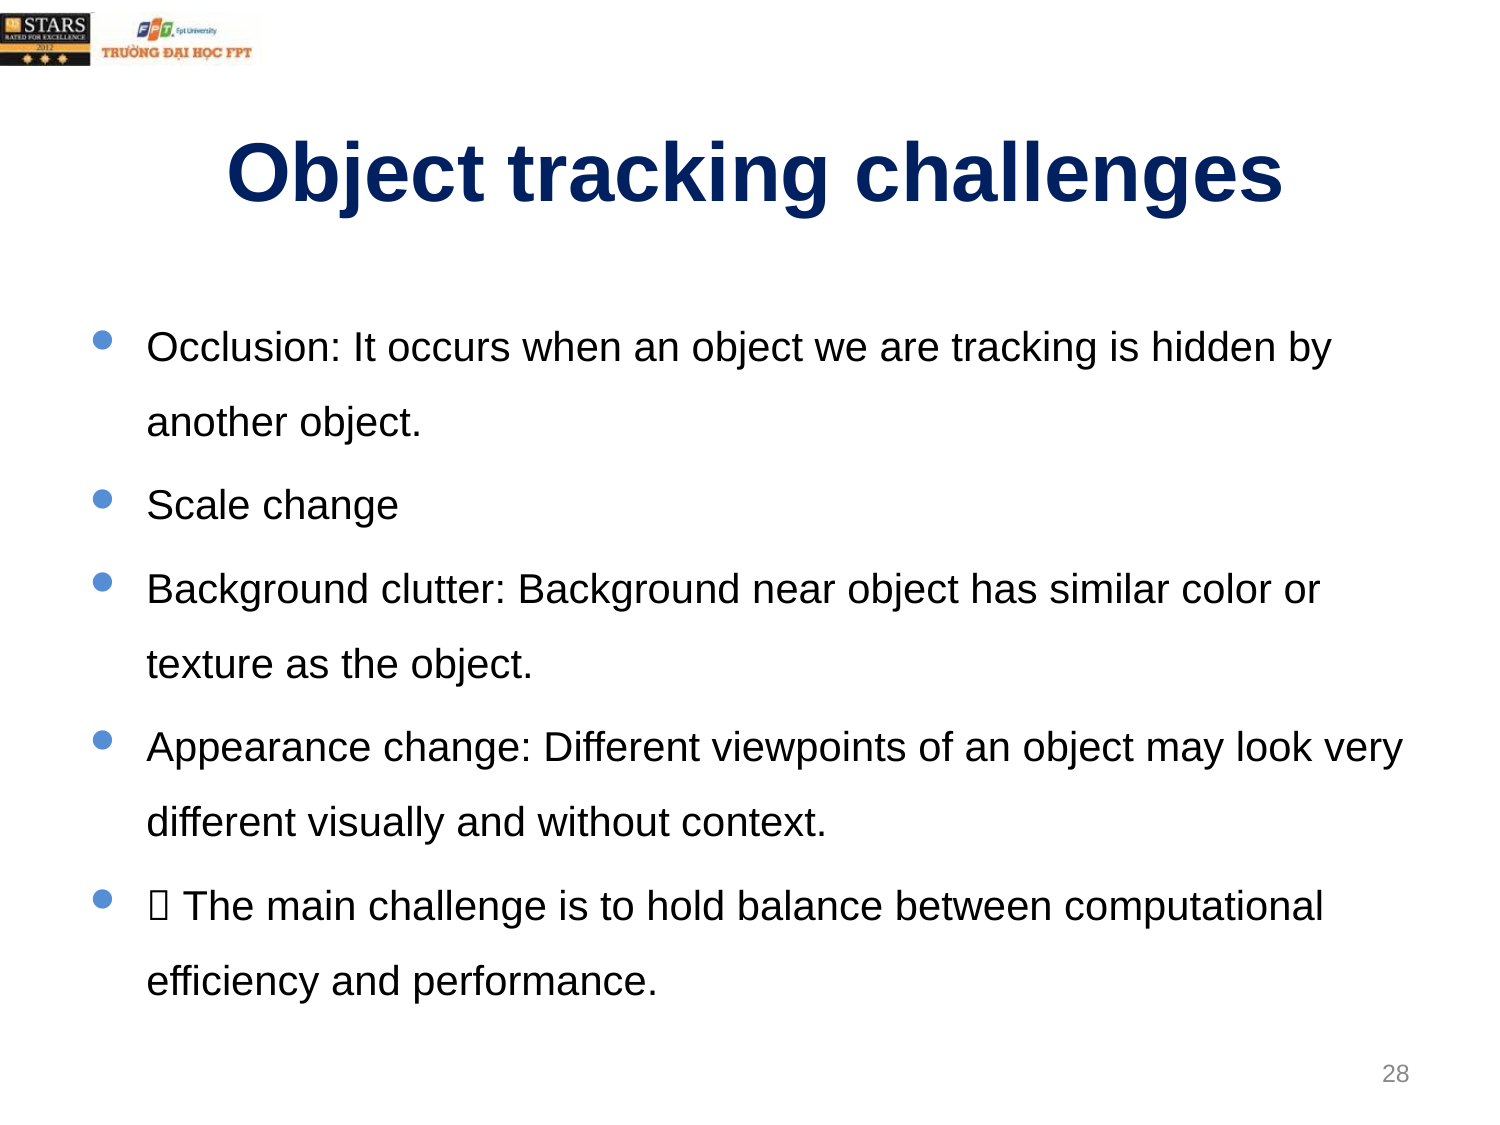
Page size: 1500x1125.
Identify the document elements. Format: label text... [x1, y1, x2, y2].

title Object tracking challenges [80, 97, 1431, 240]
slide_number 28 [1074, 1043, 1425, 1103]
picture [0, 12, 263, 66]
list Occlusion: It occurs when an object we are tracking is hidden by another object. Scale change Background clutter: Background near object has similar color or texture as the object. Appearance change: Different viewpoints of an object may look very different visually and without context.  The main challenge is to hold balance between computational efficiency and performance. [75, 287, 1425, 1043]
